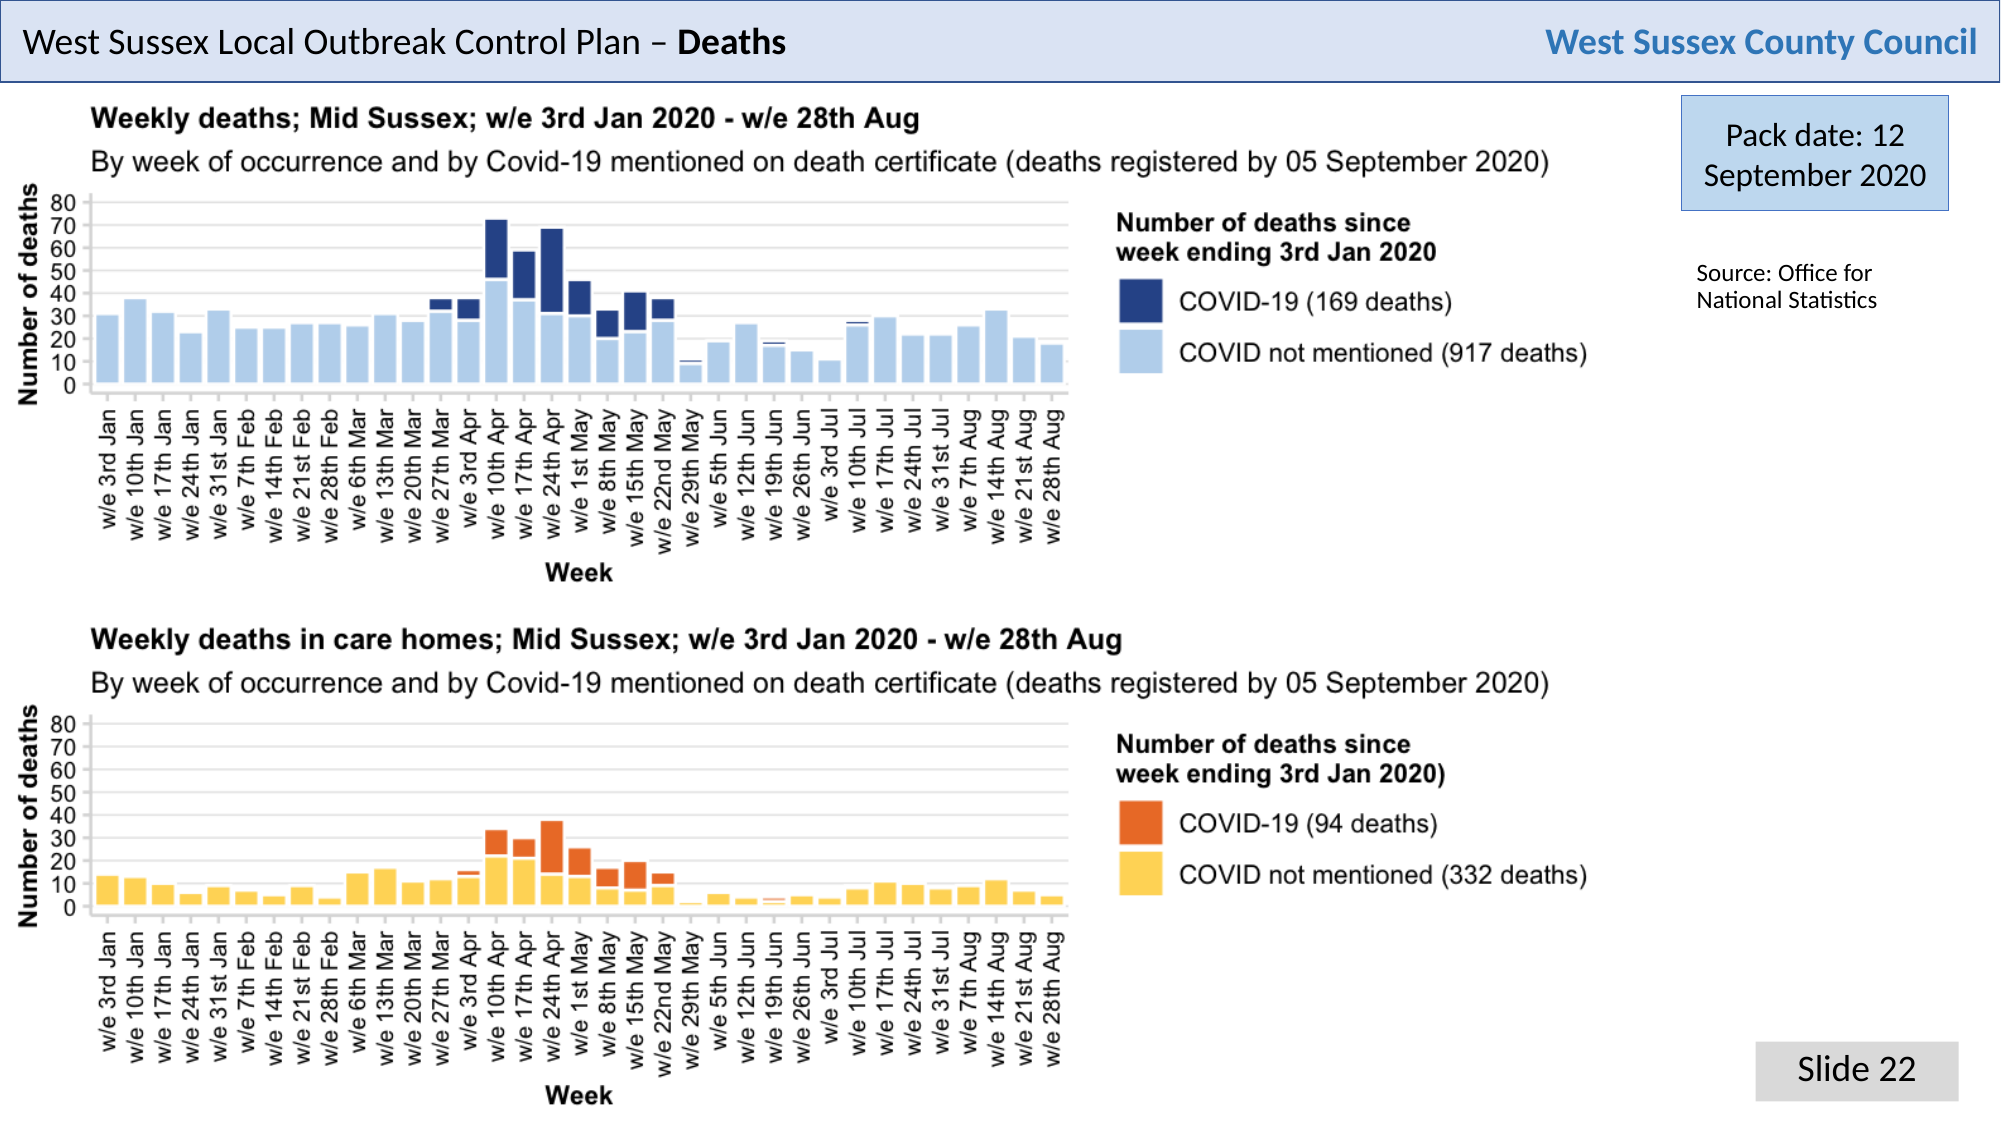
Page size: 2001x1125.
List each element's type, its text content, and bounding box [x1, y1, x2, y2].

list Source: Office for National Statistics [1681, 252, 1959, 289]
list Slide 22 [1755, 1041, 1959, 1102]
picture [3, 612, 1619, 1125]
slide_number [1681, 95, 1949, 211]
picture [3, 91, 1619, 602]
